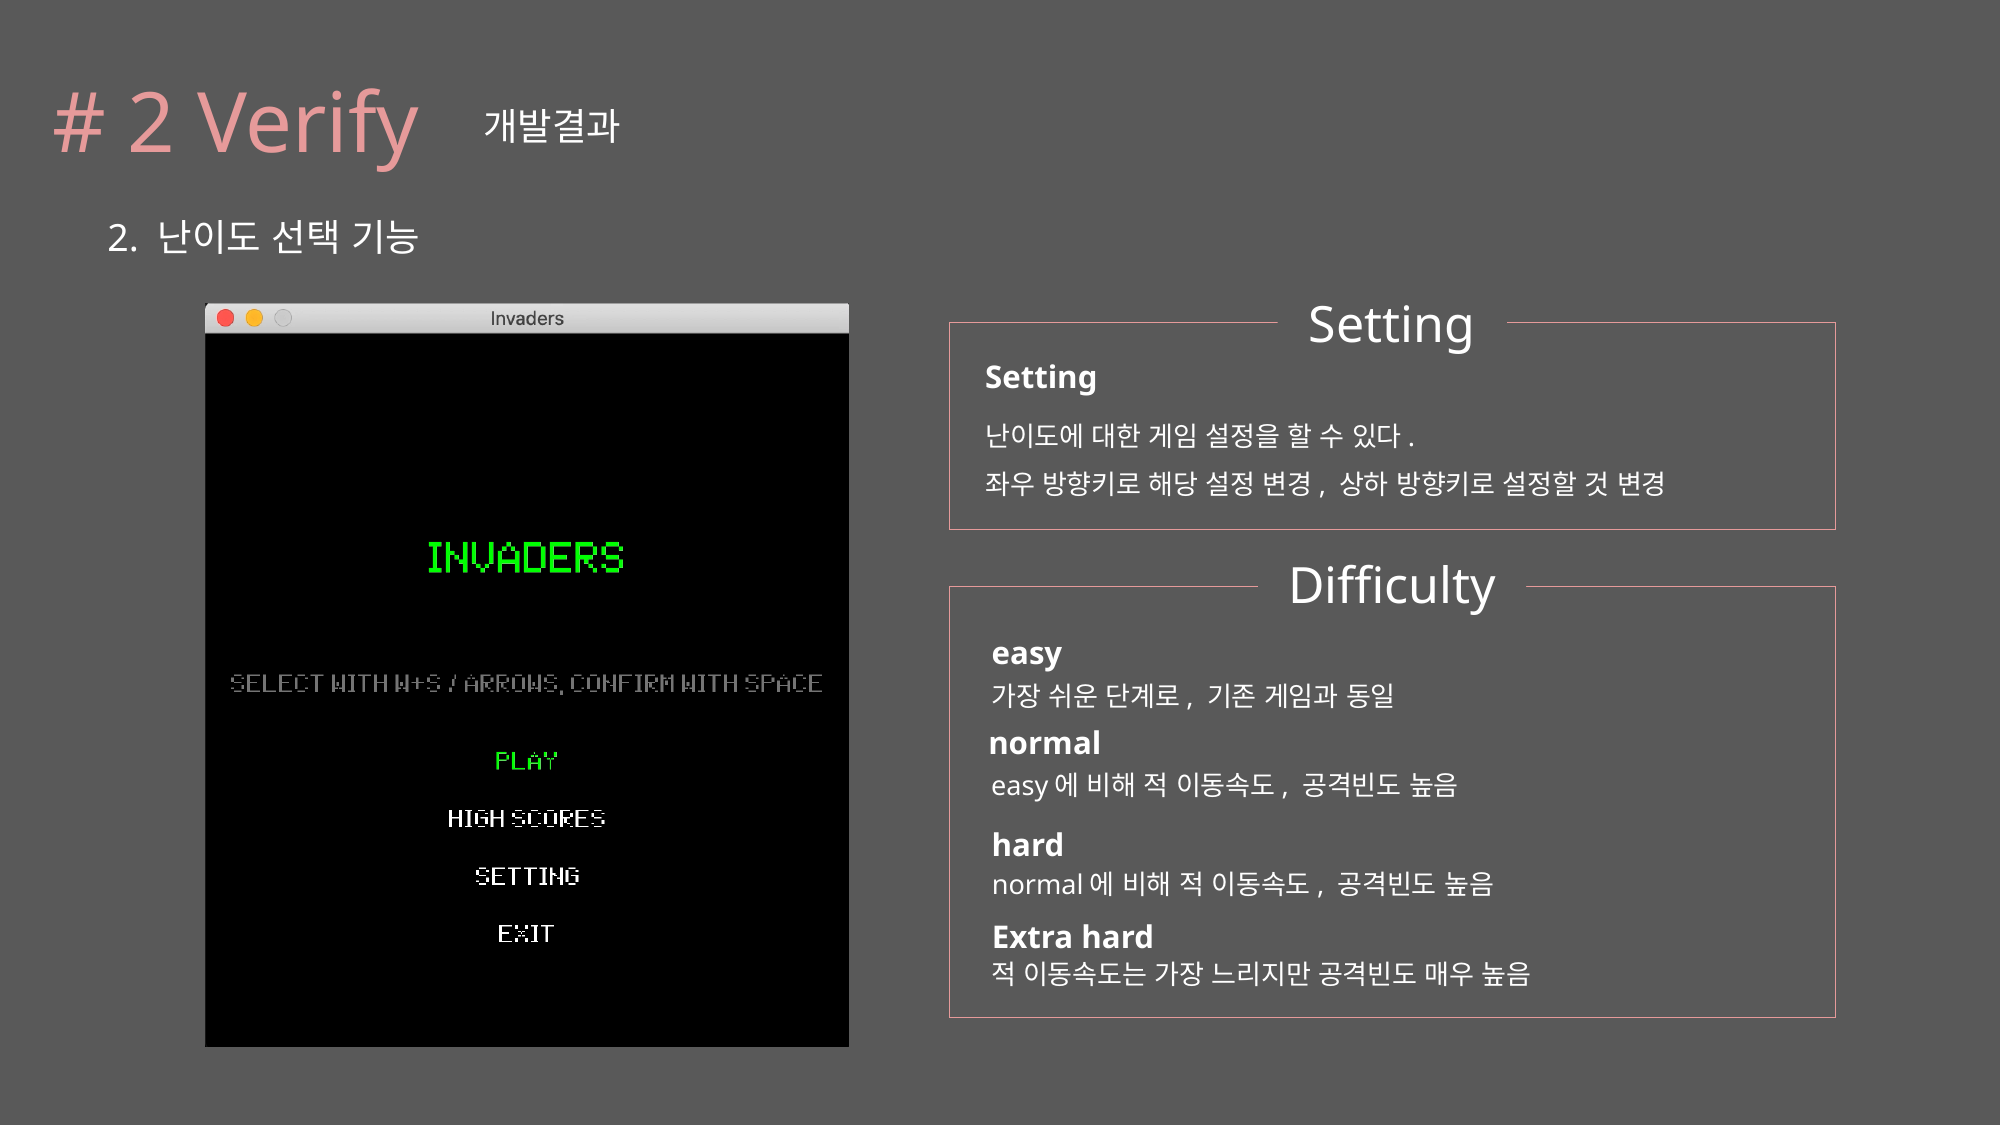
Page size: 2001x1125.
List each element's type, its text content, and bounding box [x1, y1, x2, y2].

text_box normal에 비해 적 이동속도, 공격빈도 높음 [977, 860, 1747, 908]
text_box 2. 난이도 선택 기능 [92, 205, 783, 266]
text_box normal [973, 715, 1146, 768]
text_box [949, 322, 1836, 530]
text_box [204, 302, 850, 1048]
text_box Difficulty [1258, 545, 1527, 621]
text_box easy [976, 625, 1081, 678]
text_box Setting [970, 349, 1234, 395]
text_box [949, 586, 1836, 1018]
text_box easy에 비해 적 이동속도, 공격빈도 높음 [976, 760, 1746, 808]
text_box Setting [1277, 284, 1507, 360]
text_box 가장 쉬운 단계로, 기존 게임과 동일 [977, 671, 1747, 719]
text_box 개발결과 [468, 95, 709, 156]
text_box 난이도에 대한 게임 설정을 할 수 있다. 좌우 방향키로 해당 설정 변경, 상하 방향키로 설정할 것 변경 [970, 395, 1821, 508]
text_box hard [976, 817, 1081, 870]
text_box Extra hard [976, 910, 1246, 949]
text_box 적 이동속도는 가장 느리지만 공격빈도 매우 높음 [976, 949, 1746, 997]
text_box # 2 Verify [37, 62, 435, 177]
